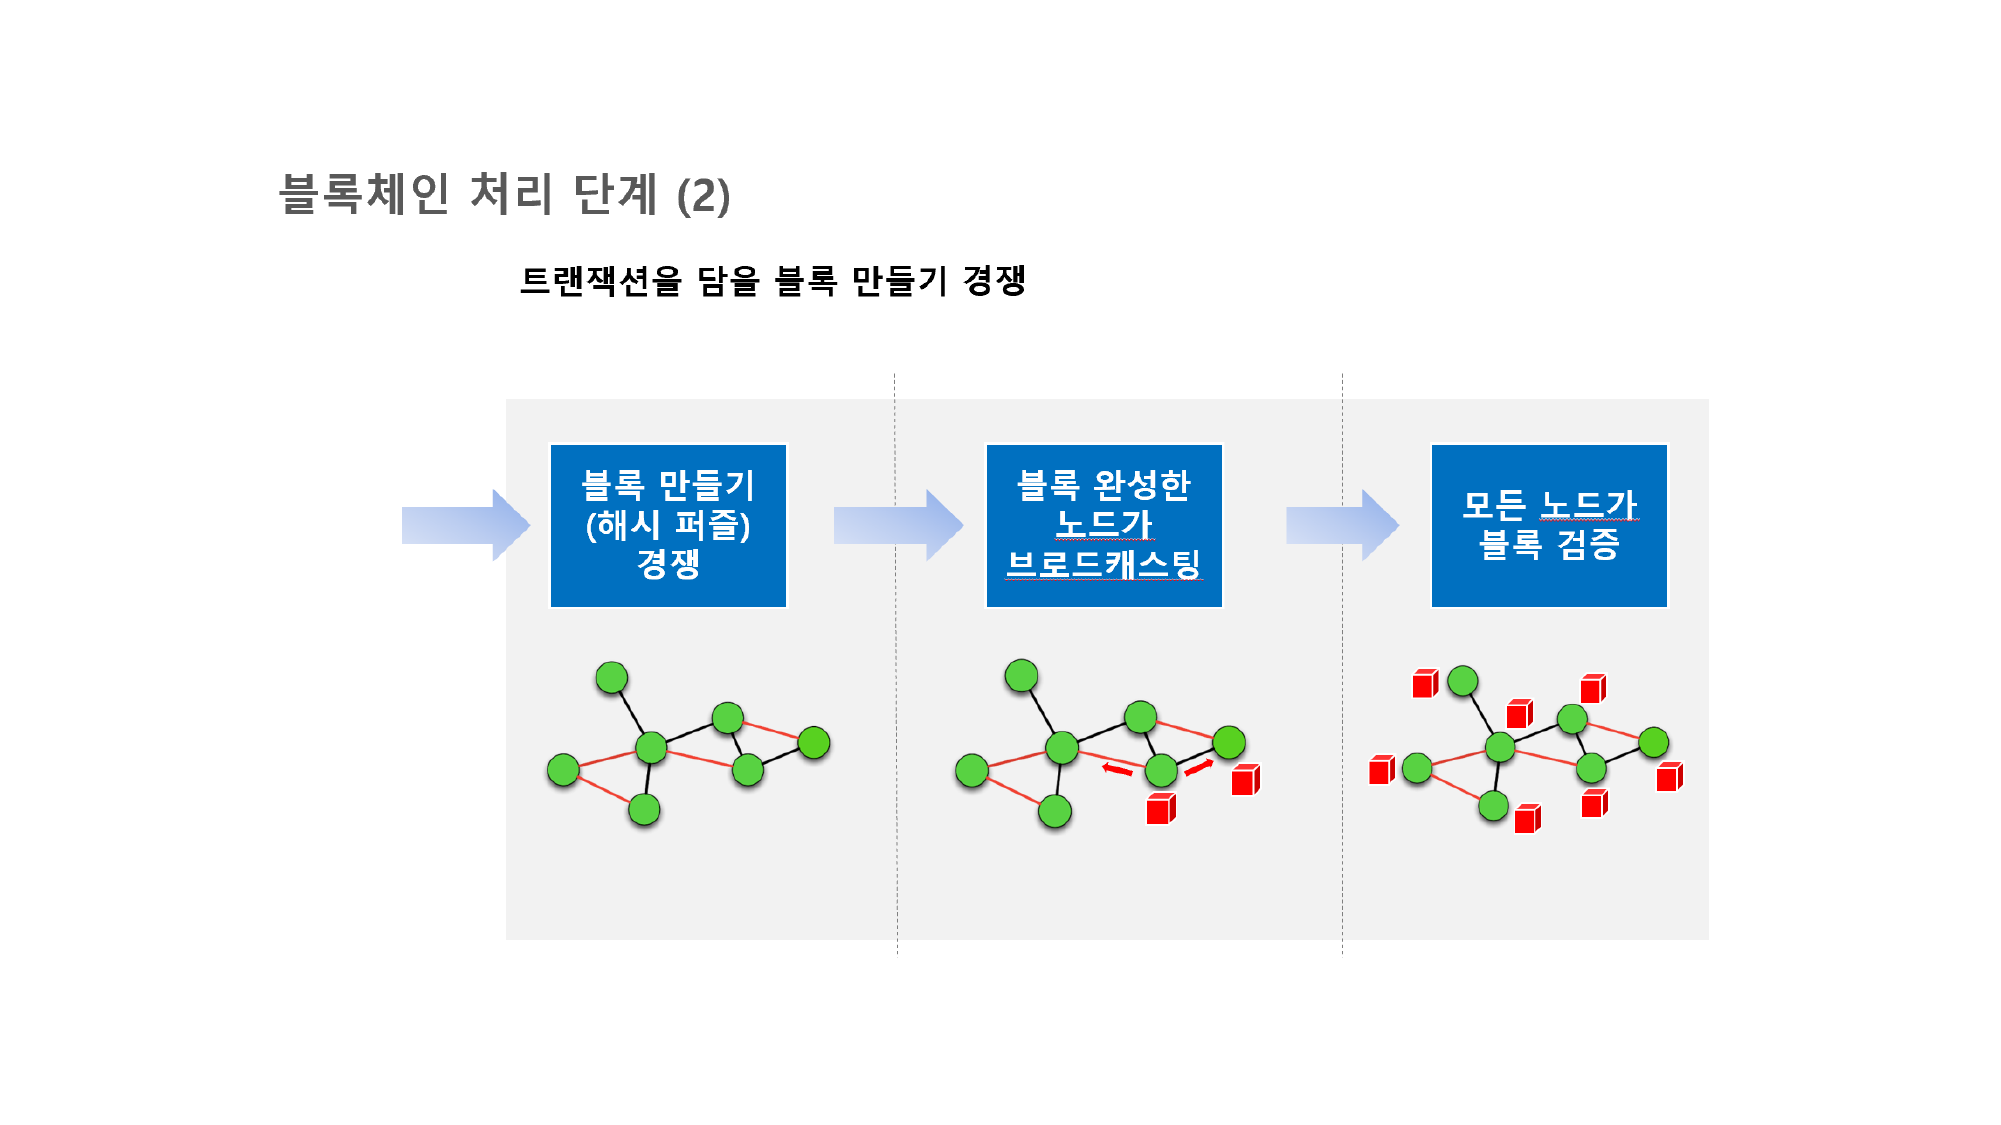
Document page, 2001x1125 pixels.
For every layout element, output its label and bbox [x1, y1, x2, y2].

picture [251, 151, 1749, 974]
